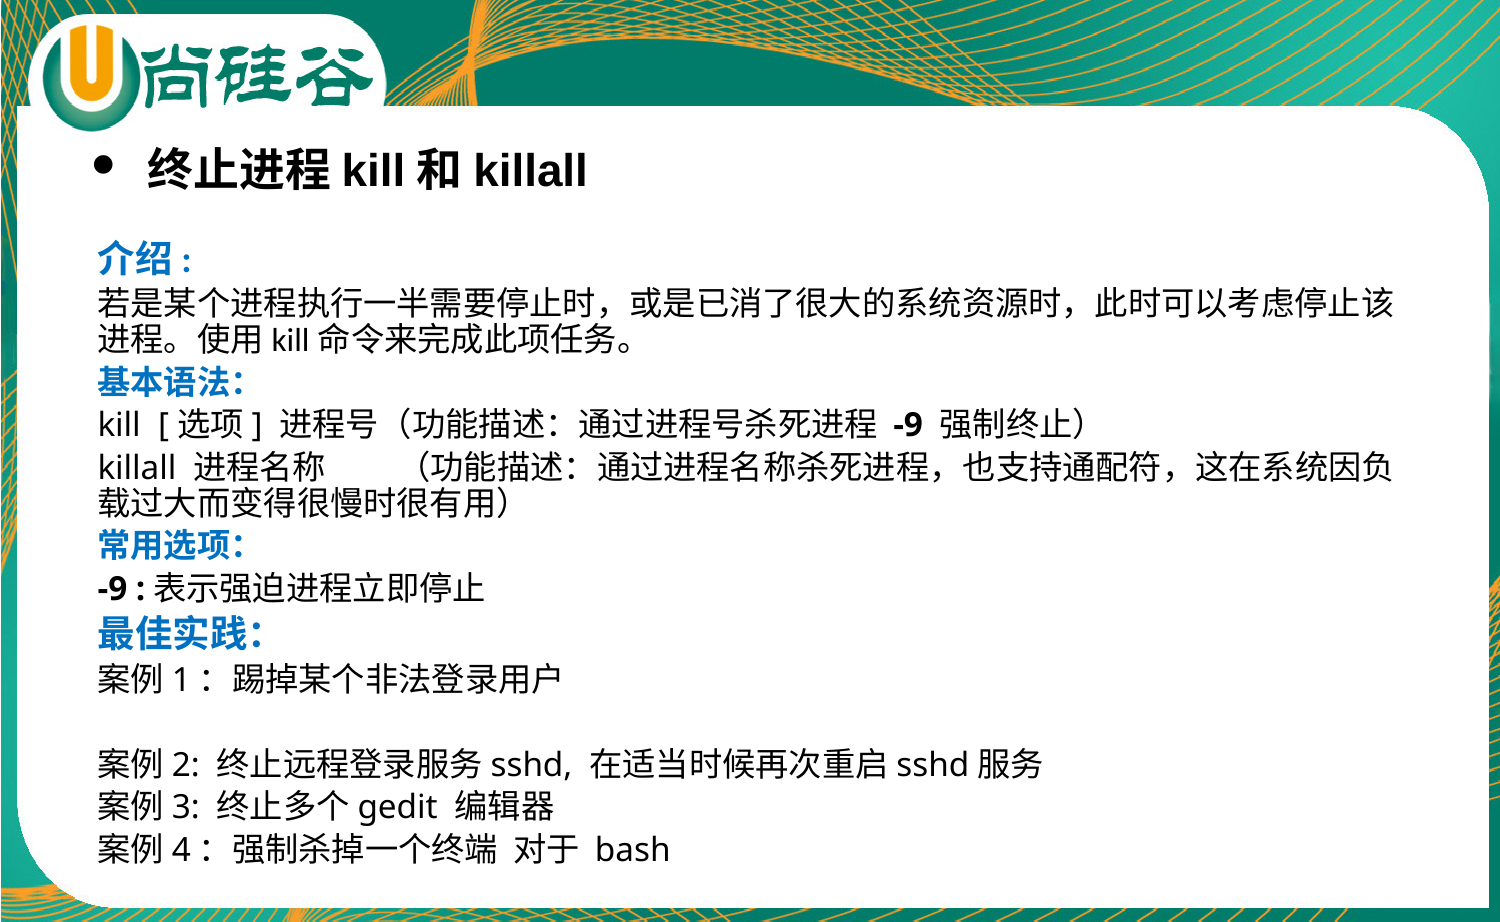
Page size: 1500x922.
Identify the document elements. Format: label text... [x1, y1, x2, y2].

picture [0, 0, 1500, 922]
text_box 终止进程kill和killall [76, 139, 1270, 204]
text_box 介绍: 若是某个进程执行一半需要停止时，或是已消了很大的系统资源时，此时可以考虑停止该进程。使用kill命令来完成此项任务。 基本语法： kill [选项] 进程号（功能描述：通过进程号杀死进程 -9 强制终止） killall 进程名称 （功能描述：通过进程名称杀死进程，也支持通配符，这在系统因负载过大而变得很慢时很有用） 常用选项： -9 :表示强迫进程立即停止 最佳实践： 案例1：踢掉某个非法登录用户 案例2: 终止远程登录服务sshd, 在适当时候再次重启sshd服务 案例3: 终止多个gedit 编辑器 案例4：强制杀掉一个终端 对于 bash [82, 232, 1436, 876]
